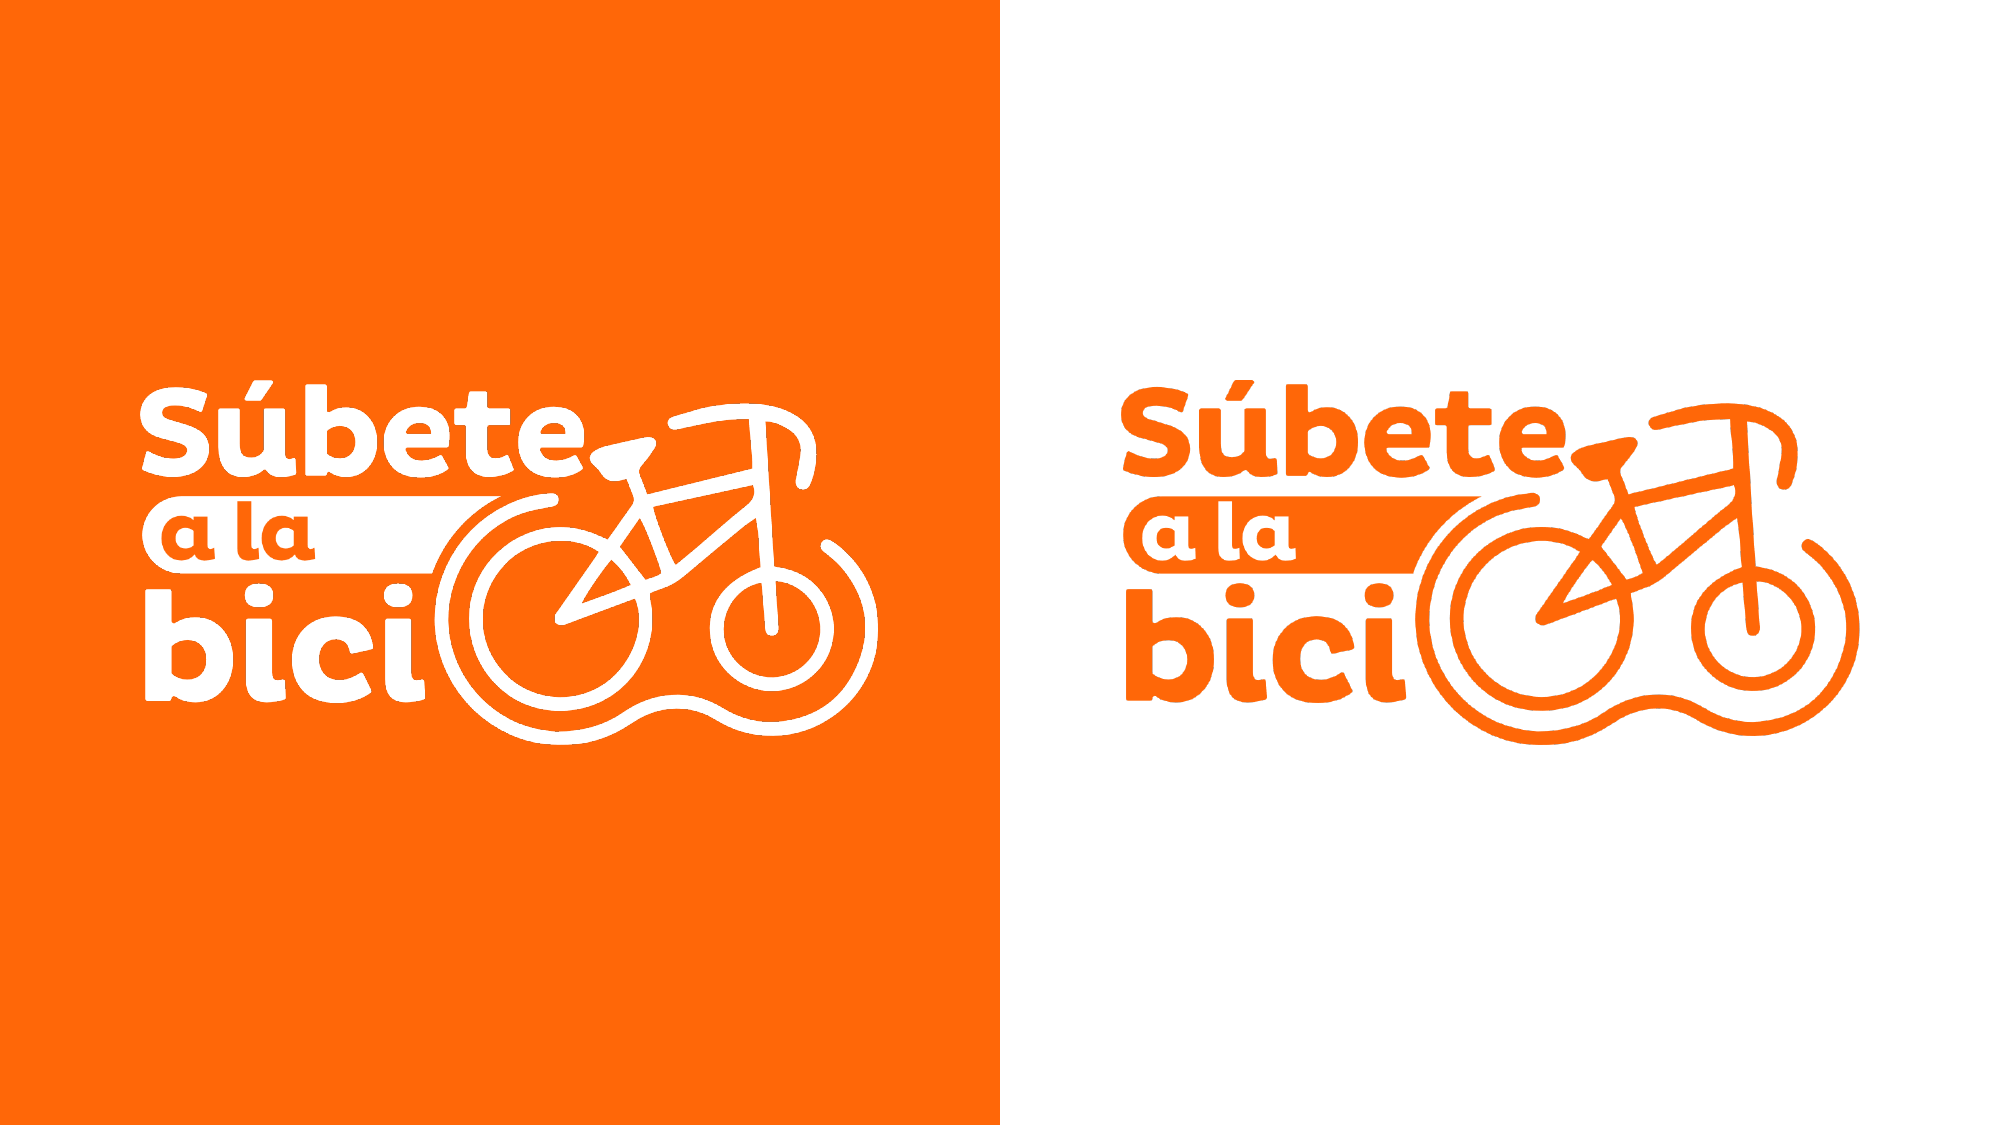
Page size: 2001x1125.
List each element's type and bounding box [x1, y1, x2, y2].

picture [140, 380, 878, 745]
text_box [0, 0, 1001, 1125]
picture [1120, 380, 1860, 745]
